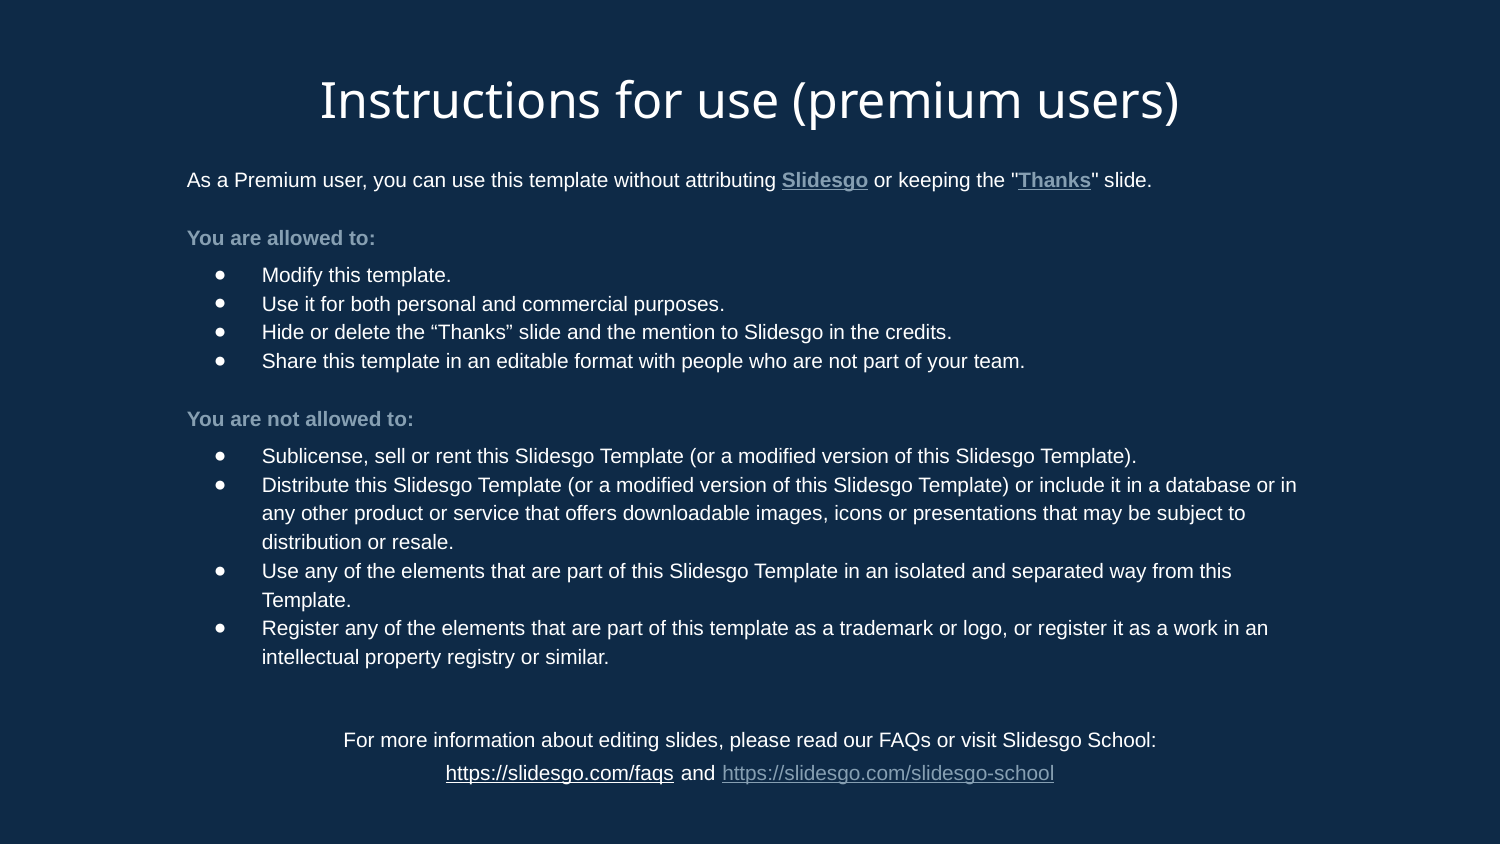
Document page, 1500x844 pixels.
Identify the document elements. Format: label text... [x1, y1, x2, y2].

title Instructions for use (premium users) [171, 53, 1328, 133]
text_box For more information about editing slides, please read our FAQs or visit Slidesgo School: https://slidesgo.com/faqs and https://slidesgo.com/slidesgo-school [171, 707, 1328, 780]
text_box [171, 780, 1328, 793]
text_box As a Premium user, you can use this template without attributing Slidesgo or keeping the "Thanks" slide. You are allowed to: Modify this template. Use it for both personal and commercial purposes. Hide or delete the “Thanks” slide and the mention to Slidesgo in the credits. Share this template in an editable format with people who are not part of your team. You are not allowed to: Sublicense, sell or rent this Slidesgo Template (or a modified version of this Slidesgo Template). Distribute this Slidesgo Template (or a modified version of this Slidesgo Template) or include it in a database or in any other product or service that offers downloadable images, icons or presentations that may be subject to distribution or resale. Use any of the elements that are part of this Slidesgo Template in an isolated and separated way from this Template. Register any of the elements that are part of this template as a trademark or logo, or register it as a work in an intellectual property registry or similar. [171, 148, 1328, 707]
